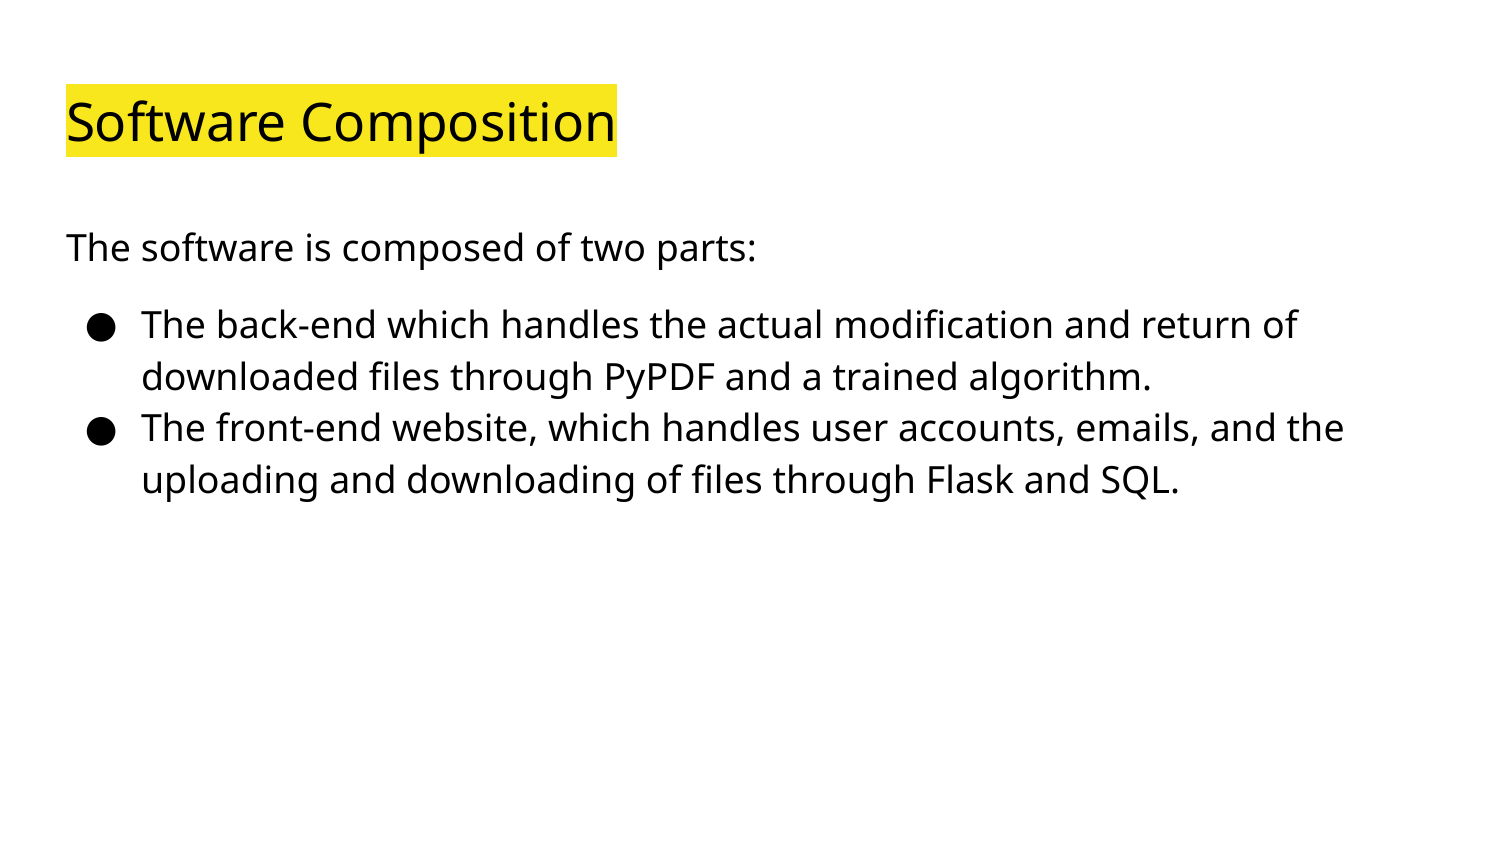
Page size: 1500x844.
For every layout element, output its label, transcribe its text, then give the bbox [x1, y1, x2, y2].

list The software is composed of two parts: The back-end which handles the actual modification and return of downloaded files through PyPDF and a trained algorithm. The front-end website, which handles user accounts, emails, and the uploading and downloading of files through Flask and SQL. [51, 202, 1449, 750]
title Software Composition [51, 72, 1449, 167]
